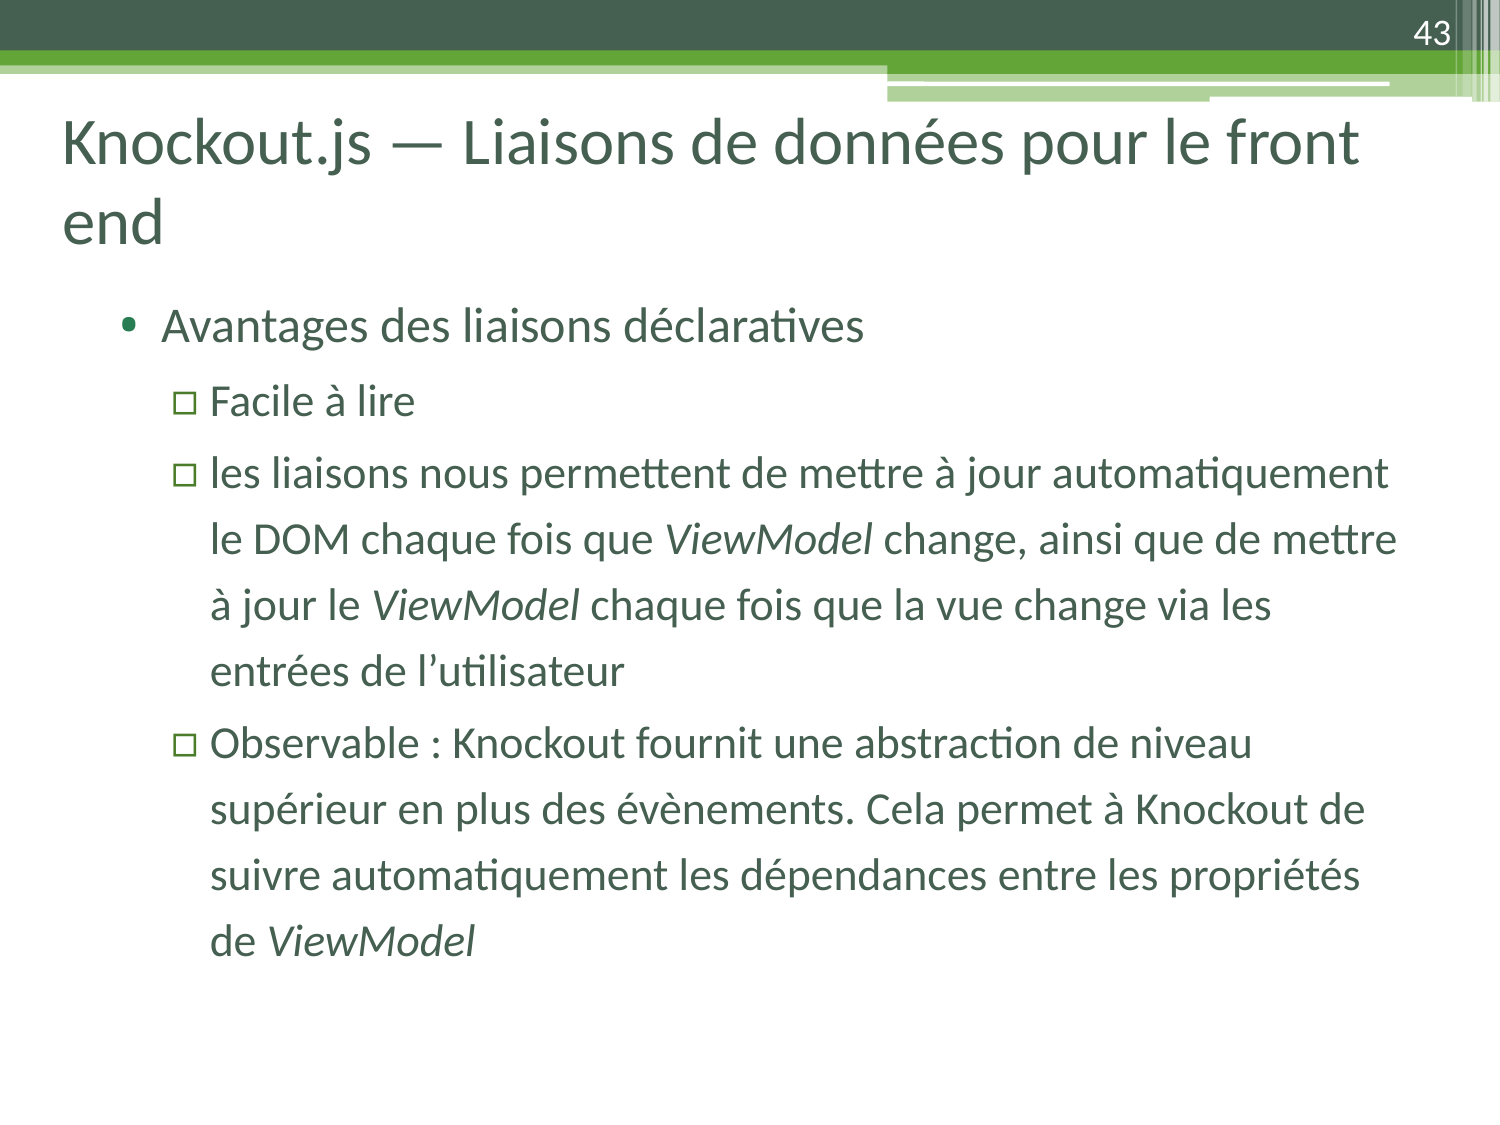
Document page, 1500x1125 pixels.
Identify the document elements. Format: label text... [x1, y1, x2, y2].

title Knockout.js — Liaisons de données pour le front end [47, 90, 1398, 266]
slide_number 43 [1341, 0, 1466, 61]
list Avantages des liaisons déclaratives Facile à lire les liaisons nous permettent de mettre à jour automatiquement le DOM chaque fois que ViewModel change, ainsi que de mettre à jour le ViewModel chaque fois que la vue change via les entrées de l’utilisateur Observable : Knockout fournit une abstraction de niveau supérieur en plus des évènements. Cela permet à Knockout de suivre automatiquement les dépendances entre les propriétés de ViewModel [87, 273, 1425, 1097]
